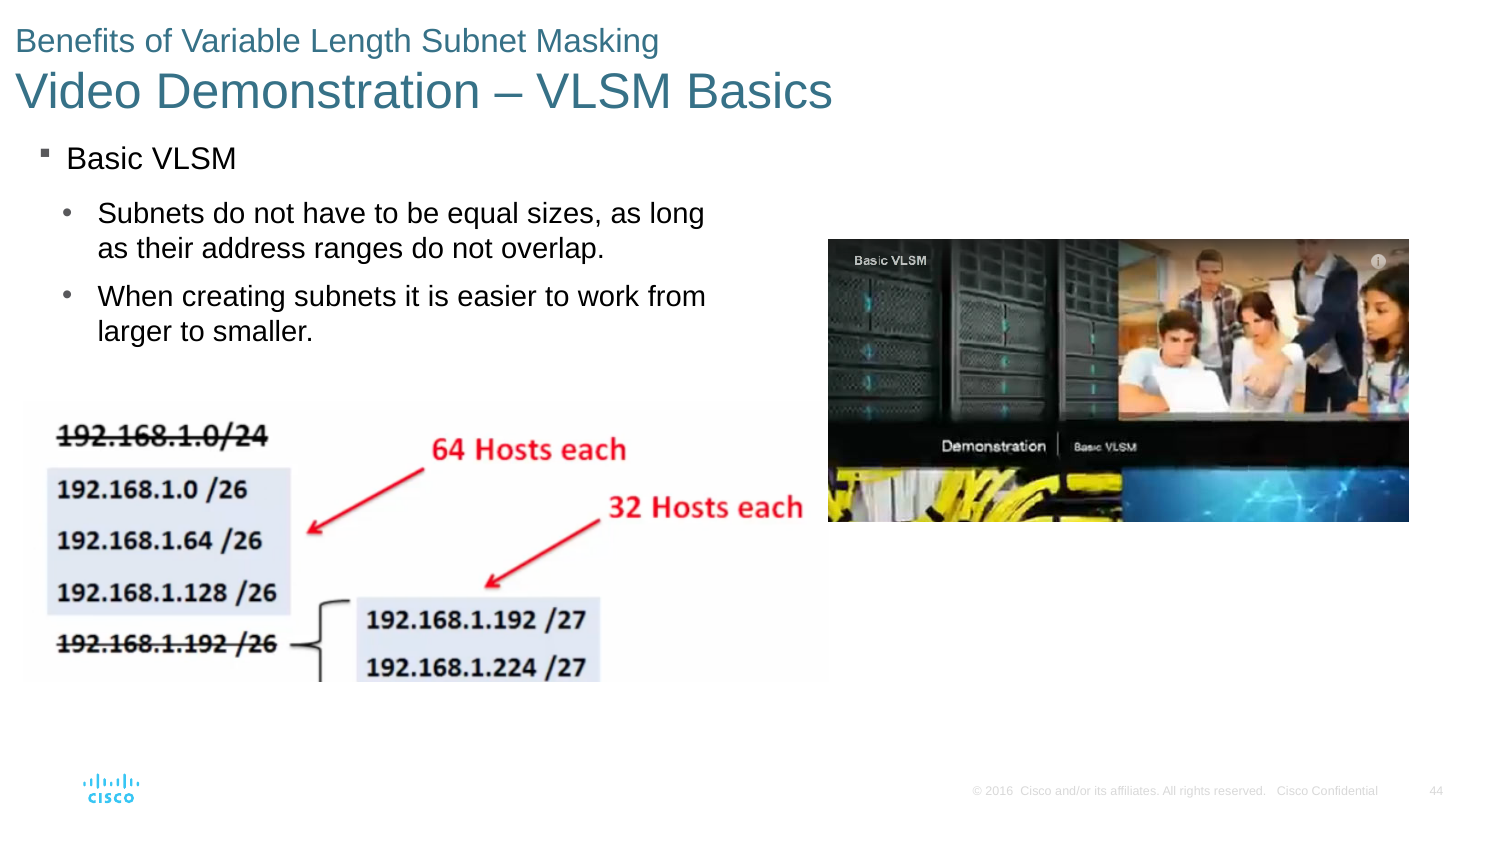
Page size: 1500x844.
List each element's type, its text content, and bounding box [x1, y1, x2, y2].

picture [23, 238, 1409, 682]
title Benefits of Variable Length Subnet Masking Video Demonstration – VLSM Basics [0, 6, 1500, 131]
list Basic VLSM Subnets do not have to be equal sizes, as long as their address ranges do not overlap. When creating subnets it is easier to work from larger to smaller. [23, 131, 739, 381]
